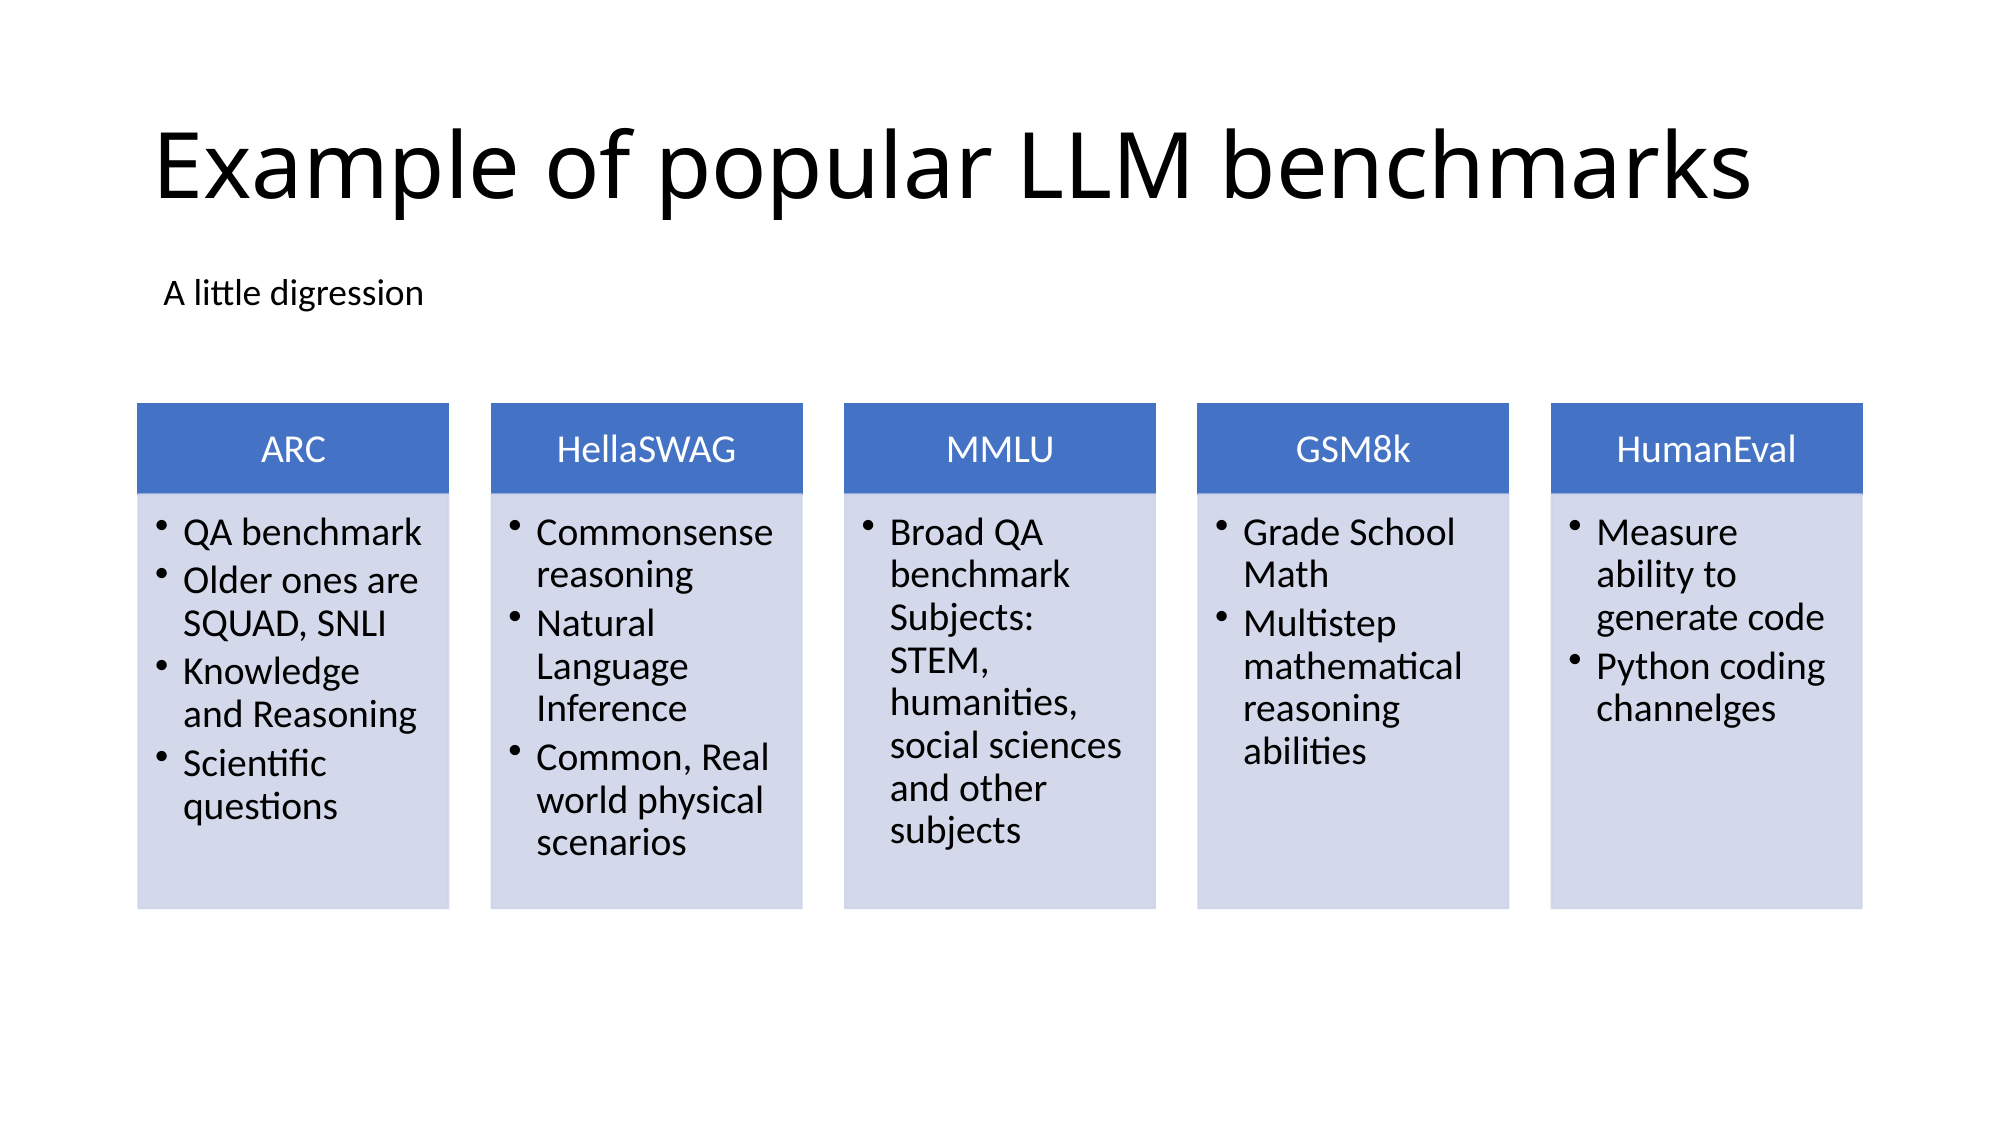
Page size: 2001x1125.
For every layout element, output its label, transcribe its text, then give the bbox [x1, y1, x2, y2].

title Example of popular LLM benchmarks [137, 59, 1863, 278]
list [137, 299, 1863, 1014]
text_box A little digression [148, 261, 1511, 299]
